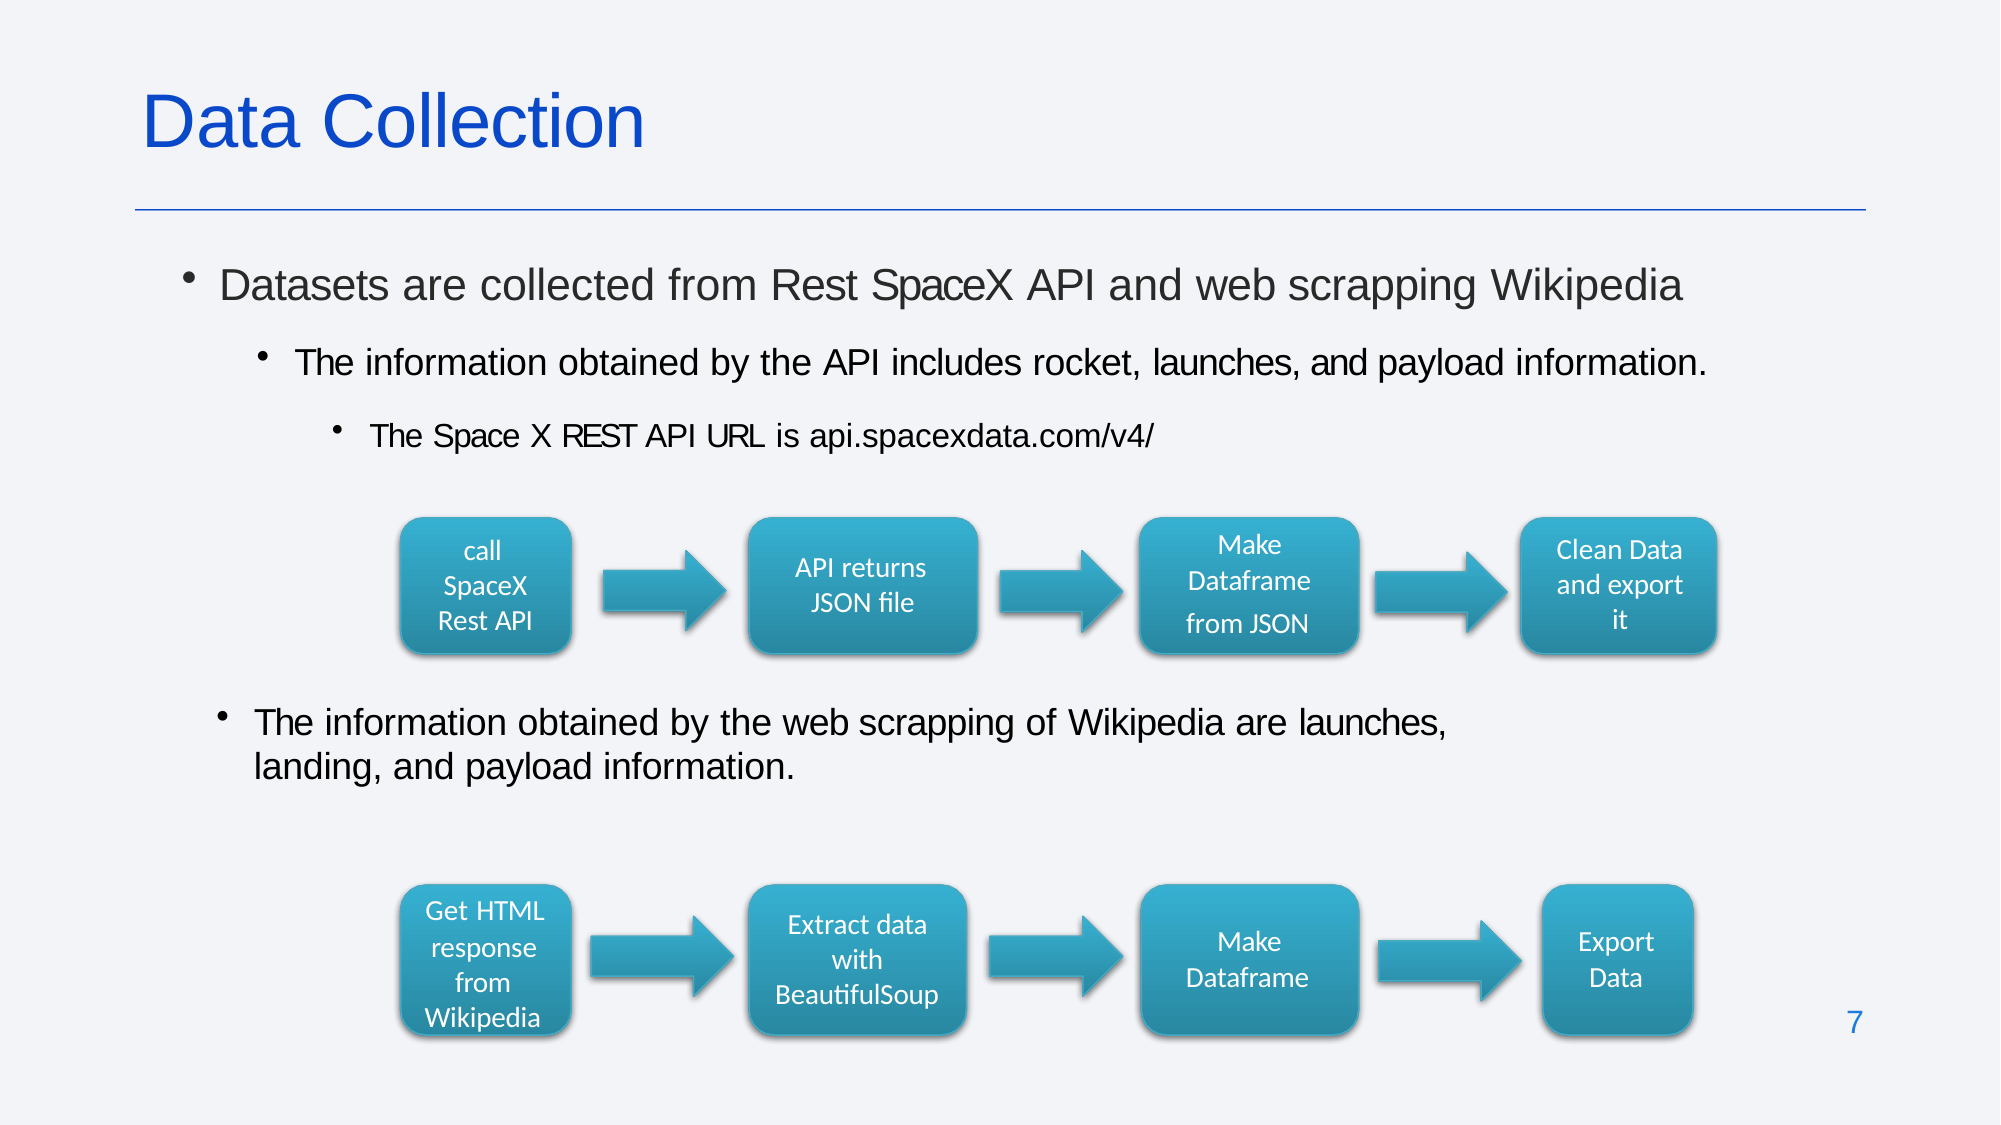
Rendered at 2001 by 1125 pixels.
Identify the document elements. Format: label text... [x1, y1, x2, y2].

text_box 7 [1843, 999, 1868, 1041]
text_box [602, 549, 728, 632]
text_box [590, 915, 735, 998]
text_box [1138, 516, 1360, 656]
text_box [399, 883, 573, 1037]
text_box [1140, 883, 1360, 1037]
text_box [999, 549, 1124, 634]
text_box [1374, 551, 1509, 634]
picture [0, 0, 2000, 1125]
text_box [1377, 919, 1523, 1003]
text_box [747, 516, 979, 656]
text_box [1519, 516, 1718, 656]
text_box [747, 883, 968, 1037]
text_box The information obtained by the web scrapping of Wikipedia are launches, landing, and payload information. [214, 694, 1819, 787]
title Data Collection [139, 68, 1831, 260]
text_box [1541, 883, 1695, 1037]
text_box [988, 915, 1124, 998]
text_box Datasets are collected from Rest SpaceX API and web scrapping Wikipedia The information obtained by the API includes rocket, launches, and payload information. The Space X REST API URL is api.spacexdata.com/v4/ [179, 260, 1831, 454]
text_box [399, 516, 573, 656]
